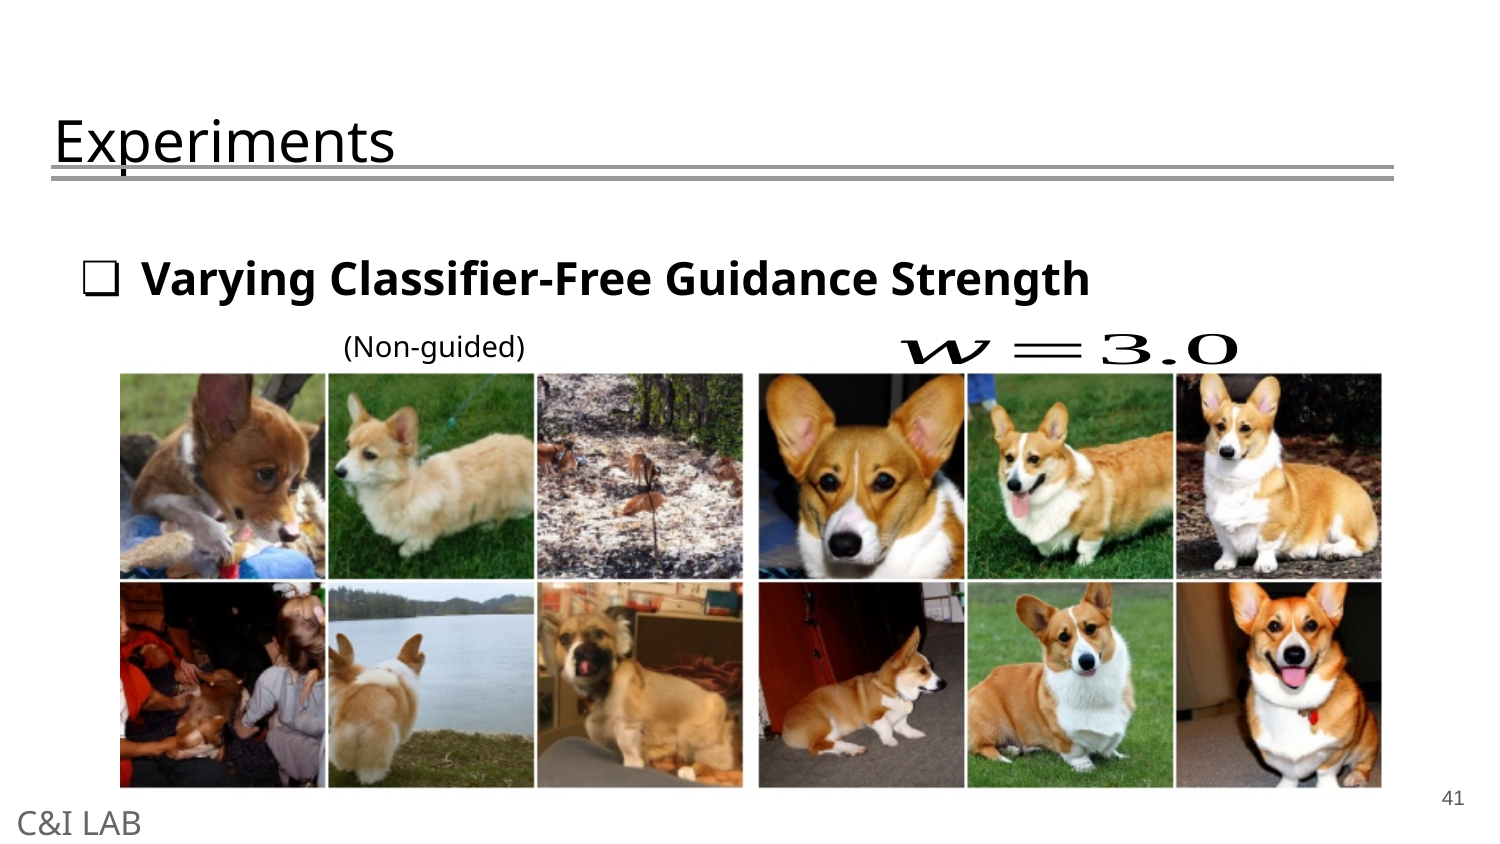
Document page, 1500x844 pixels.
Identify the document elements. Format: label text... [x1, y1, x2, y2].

title Experiments [38, 88, 1437, 183]
slide_number 41 [1389, 764, 1480, 801]
picture [112, 363, 1388, 796]
text_box C&I LAB [1, 801, 1500, 844]
list Varying Classifier-Free Guidance Strength [51, 226, 1449, 321]
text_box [50, 166, 1395, 179]
